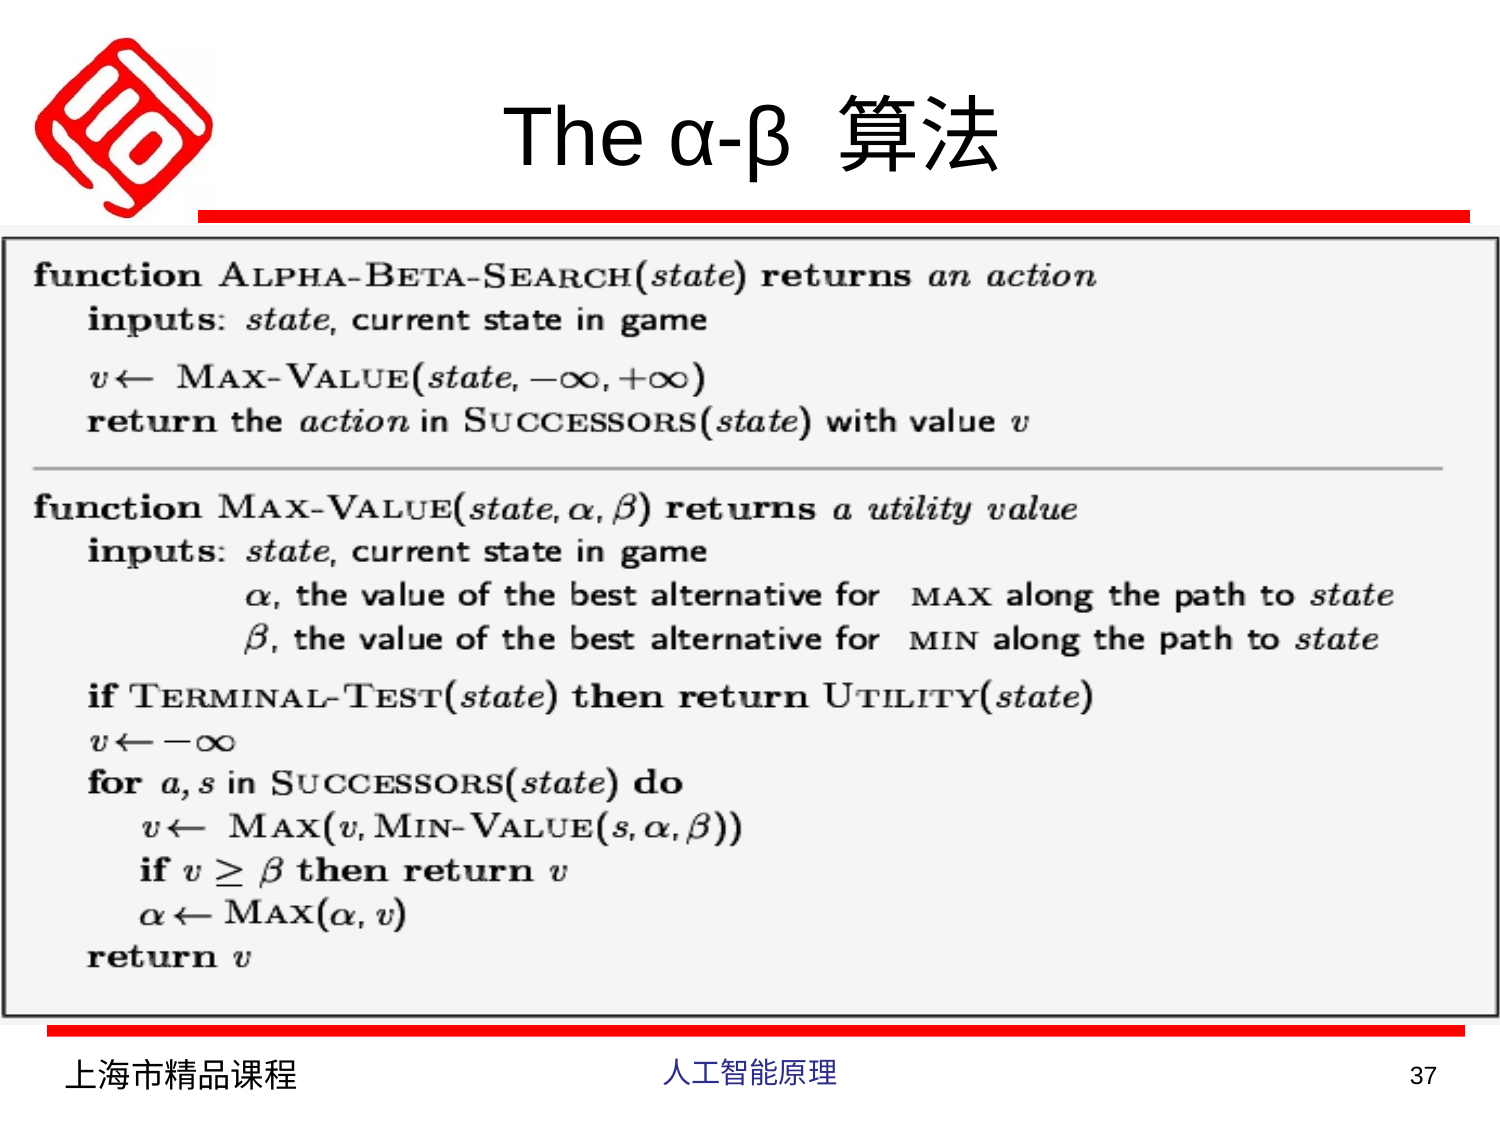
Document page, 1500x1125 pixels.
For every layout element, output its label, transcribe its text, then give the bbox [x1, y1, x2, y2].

picture [31, 34, 216, 221]
footer 人工智能原理 [512, 1046, 988, 1125]
picture [0, 224, 1500, 1026]
text_box The α-β 算法 [43, 74, 1462, 205]
slide_number 上海市精品课程 [50, 1046, 450, 1125]
slide_number 37 [1287, 1051, 1454, 1088]
